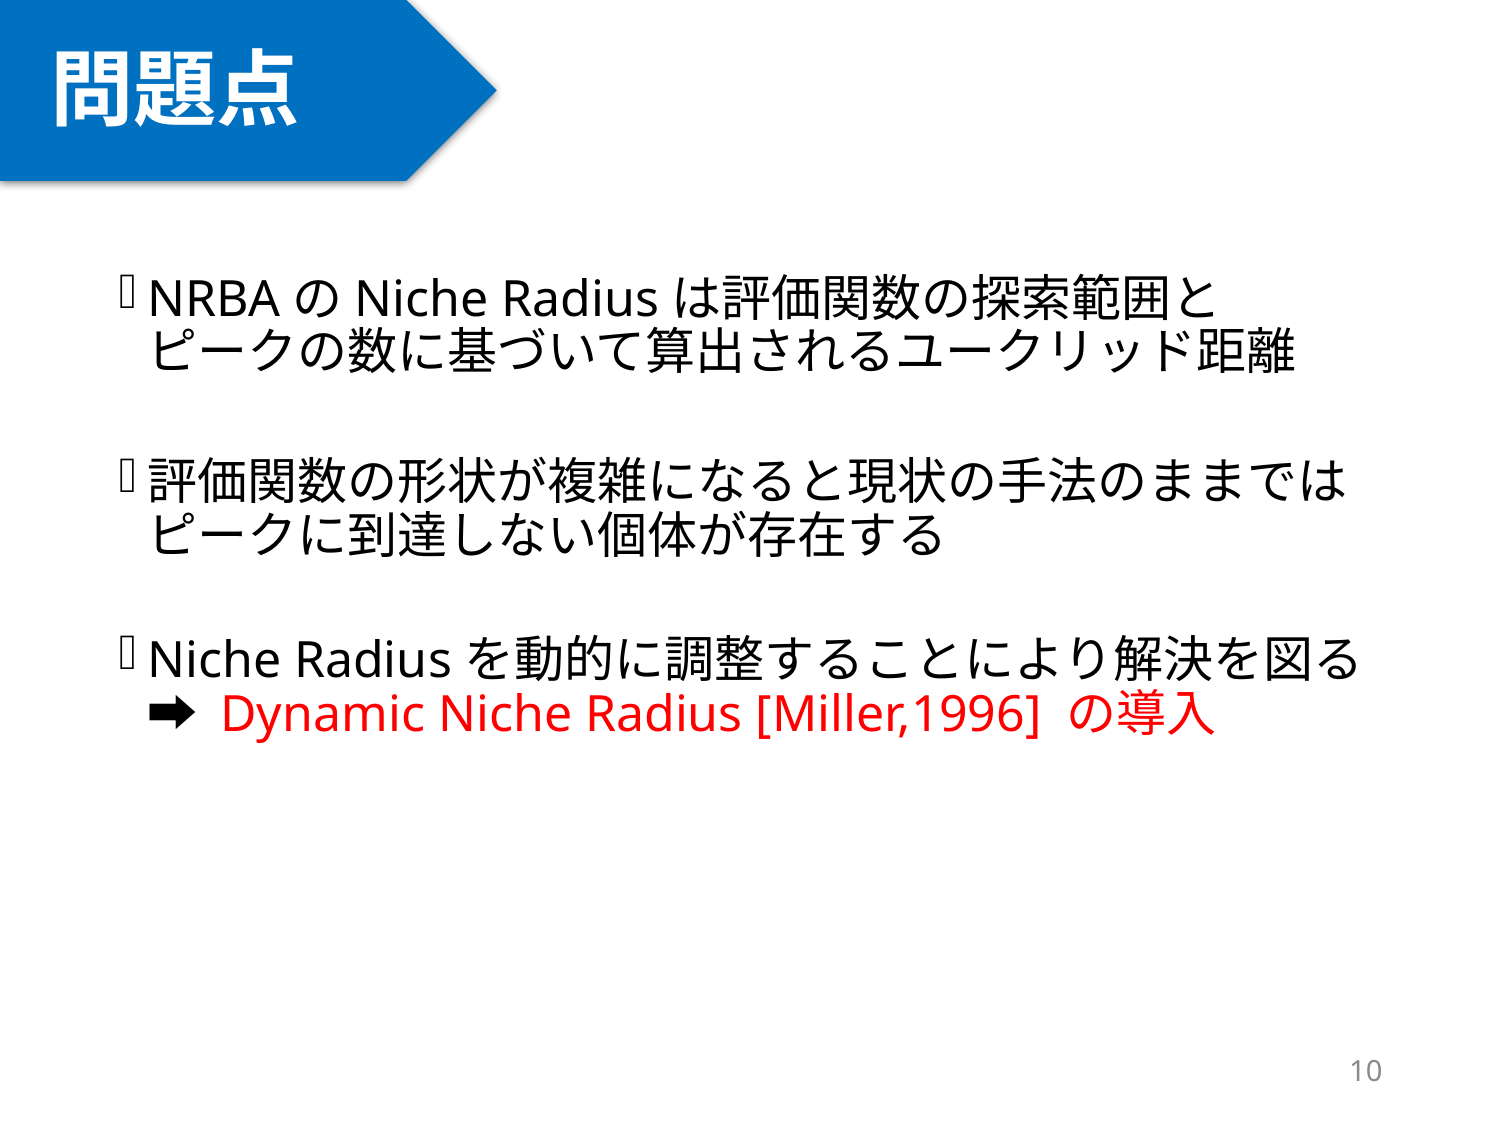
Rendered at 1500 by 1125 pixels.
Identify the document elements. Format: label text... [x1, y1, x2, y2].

slide_number 10 [1060, 1042, 1398, 1103]
list NRBAのNiche Radiusは評価関数の探索範囲と ピークの数に基づいて算出されるユークリッド距離 評価関数の形状が複雑になると現状の手法のままではピークに到達しない個体が存在する Niche Radiusを動的に調整することにより解決を図る ➡ Dynamic Niche Radius [Miller,1996] の導入 [103, 265, 1398, 1014]
text_box 問題点 [35, 1, 1010, 183]
